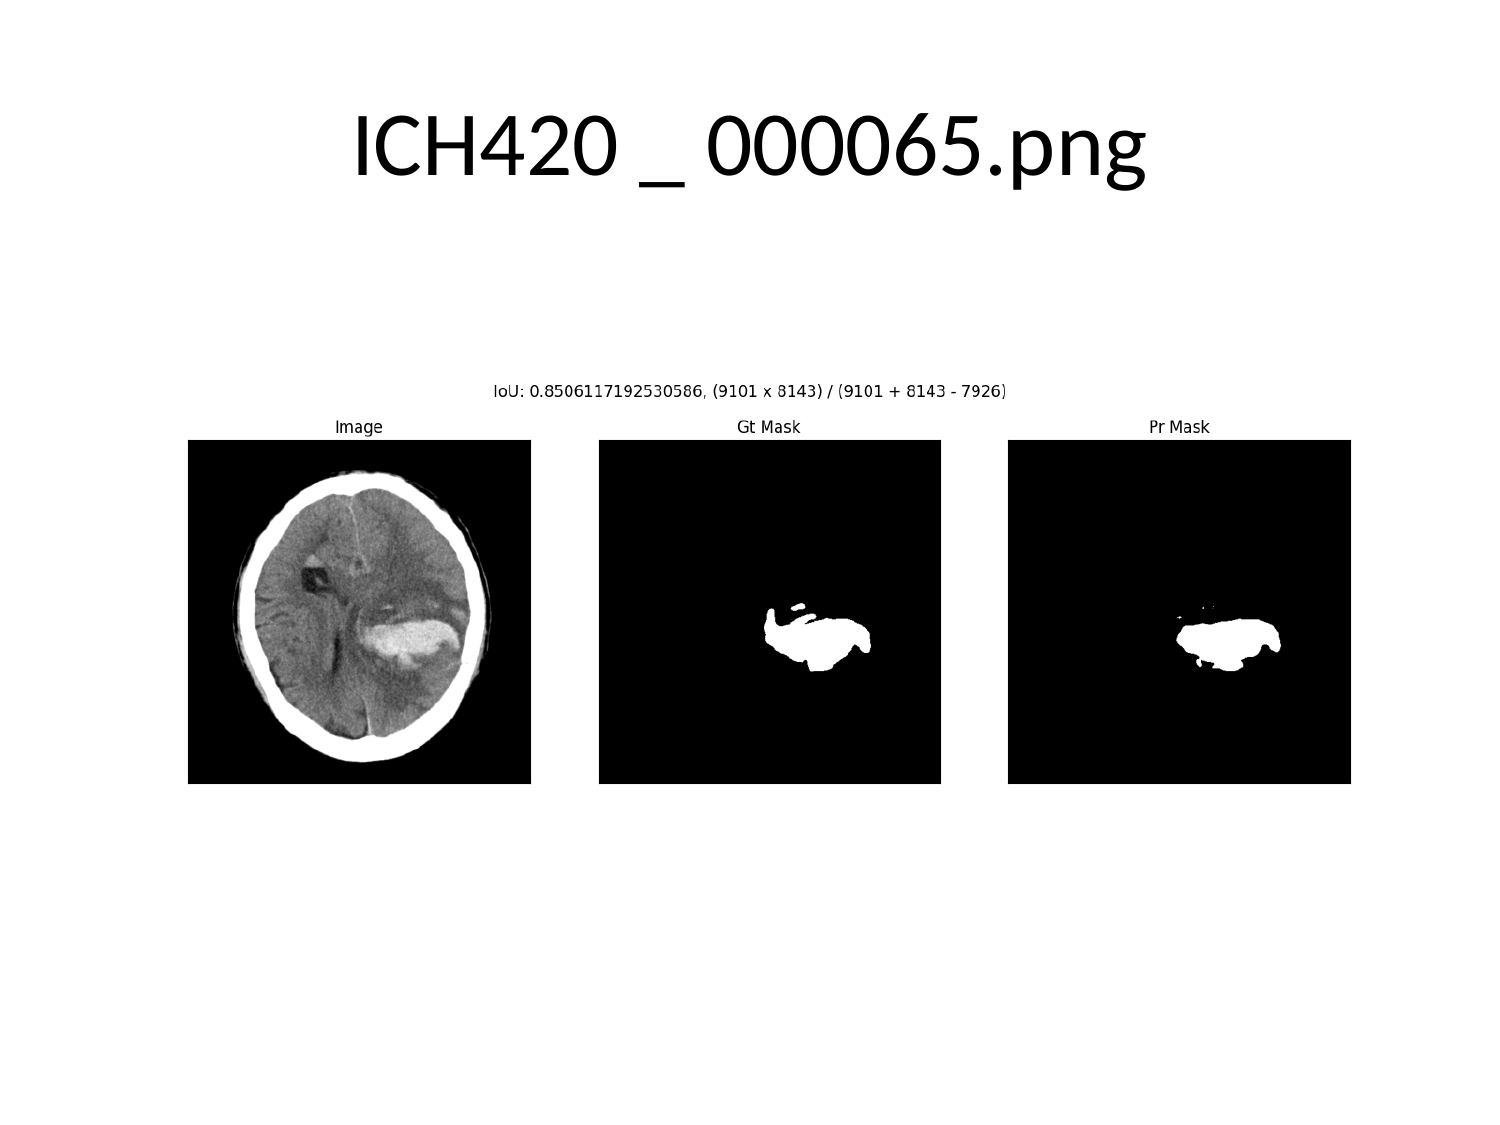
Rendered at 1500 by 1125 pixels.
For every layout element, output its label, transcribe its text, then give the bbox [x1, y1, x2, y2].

title ICH420 _ 000065.png [75, 45, 1425, 233]
picture [0, 374, 1500, 844]
